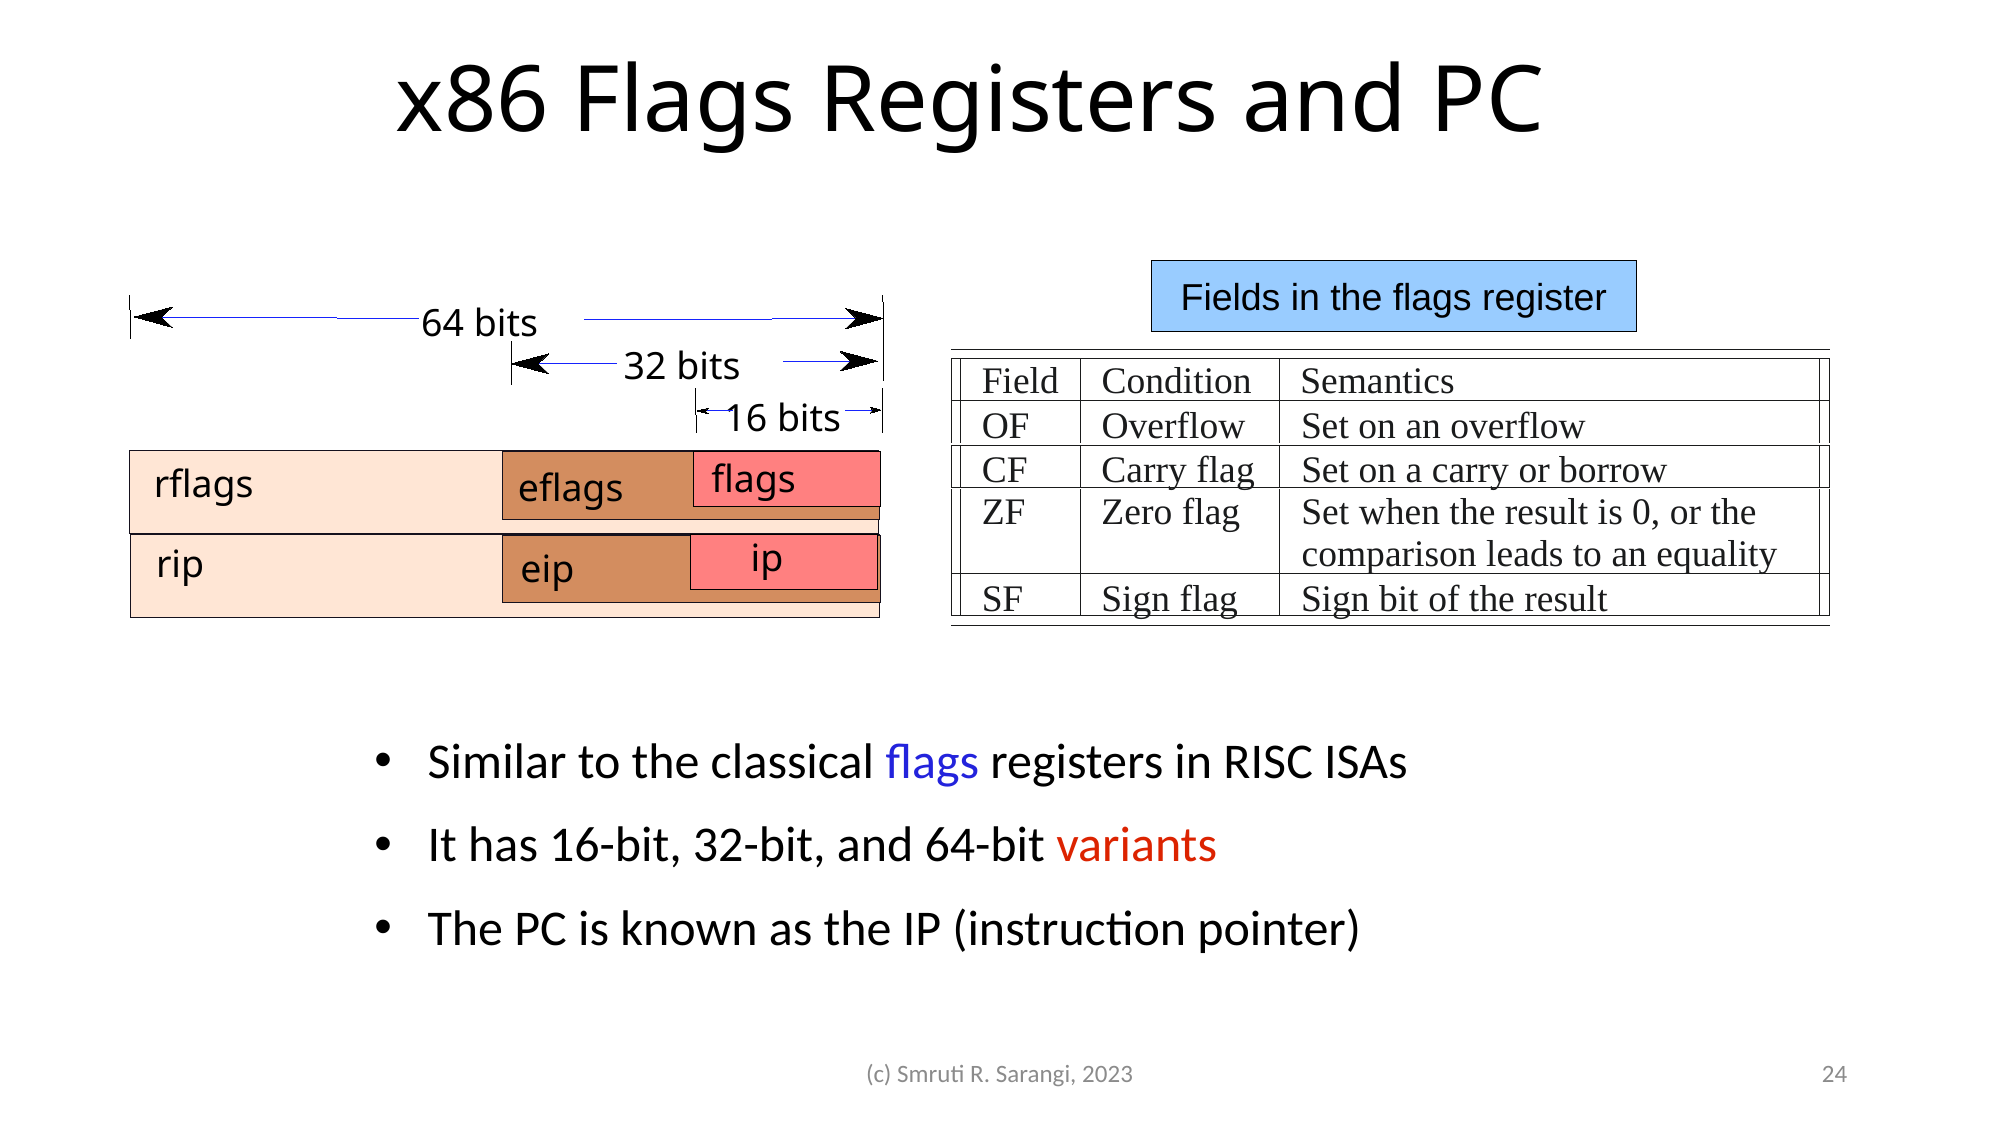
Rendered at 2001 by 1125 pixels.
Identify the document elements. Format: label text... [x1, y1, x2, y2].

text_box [946, 344, 1836, 632]
slide_number 24 [1412, 1042, 1863, 1103]
text_box Fields in the flags register [1151, 260, 1637, 332]
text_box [129, 295, 884, 618]
list Similar to the classical flags registers in RISC ISAs It has 16-bit, 32-bit, and 64-bit variants The PC is known as the IP (instruction pointer) [356, 735, 1685, 1072]
title x86 Flags Registers and PC [395, 24, 1613, 179]
footer (c) Smruti R. Sarangi, 2023 [662, 1042, 1338, 1103]
